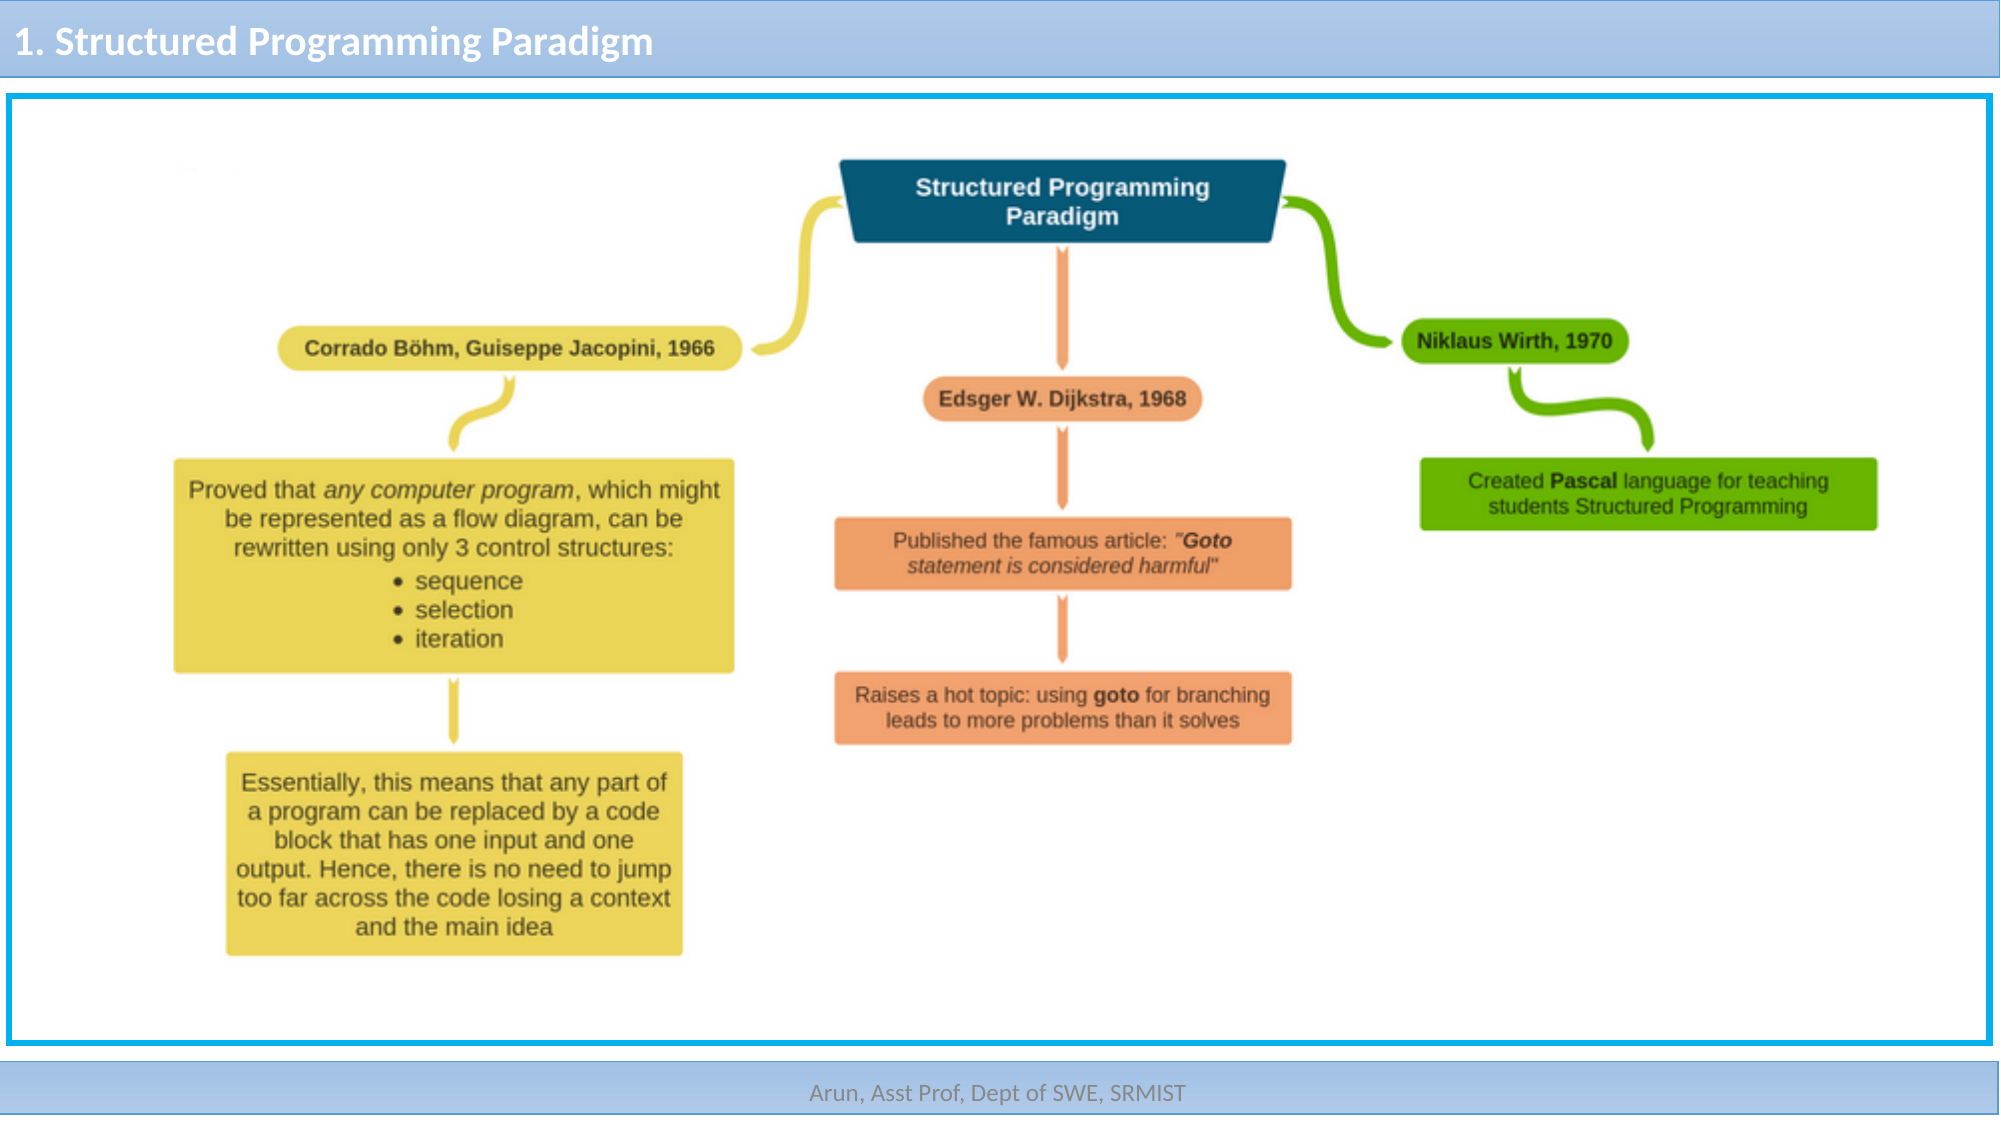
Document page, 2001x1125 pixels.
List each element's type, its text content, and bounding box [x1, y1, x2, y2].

picture [144, 120, 1928, 1024]
text_box [0, 1061, 660, 1115]
footer Arun, Asst Prof, Dept of SWE, SRMIST [660, 1061, 1336, 1122]
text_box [8, 88, 1990, 1044]
text_box [1336, 1061, 1998, 1115]
text_box 1. Structured Programming Paradigm [0, 0, 2000, 78]
